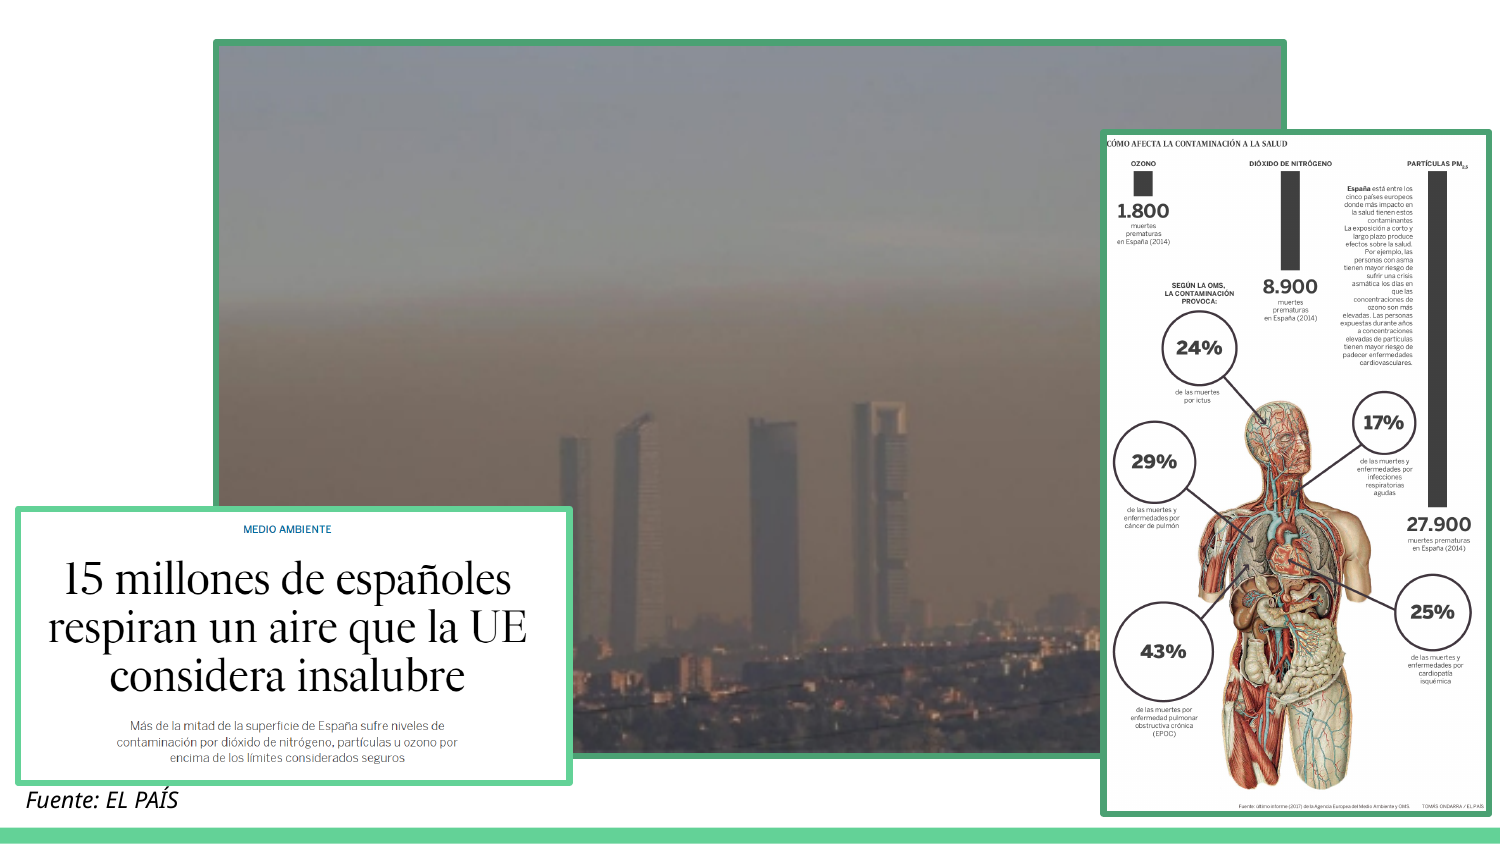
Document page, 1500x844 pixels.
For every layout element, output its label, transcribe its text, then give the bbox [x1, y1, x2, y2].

text_box Fuente: EL PAÍS [10, 771, 267, 827]
picture [21, 45, 1487, 811]
